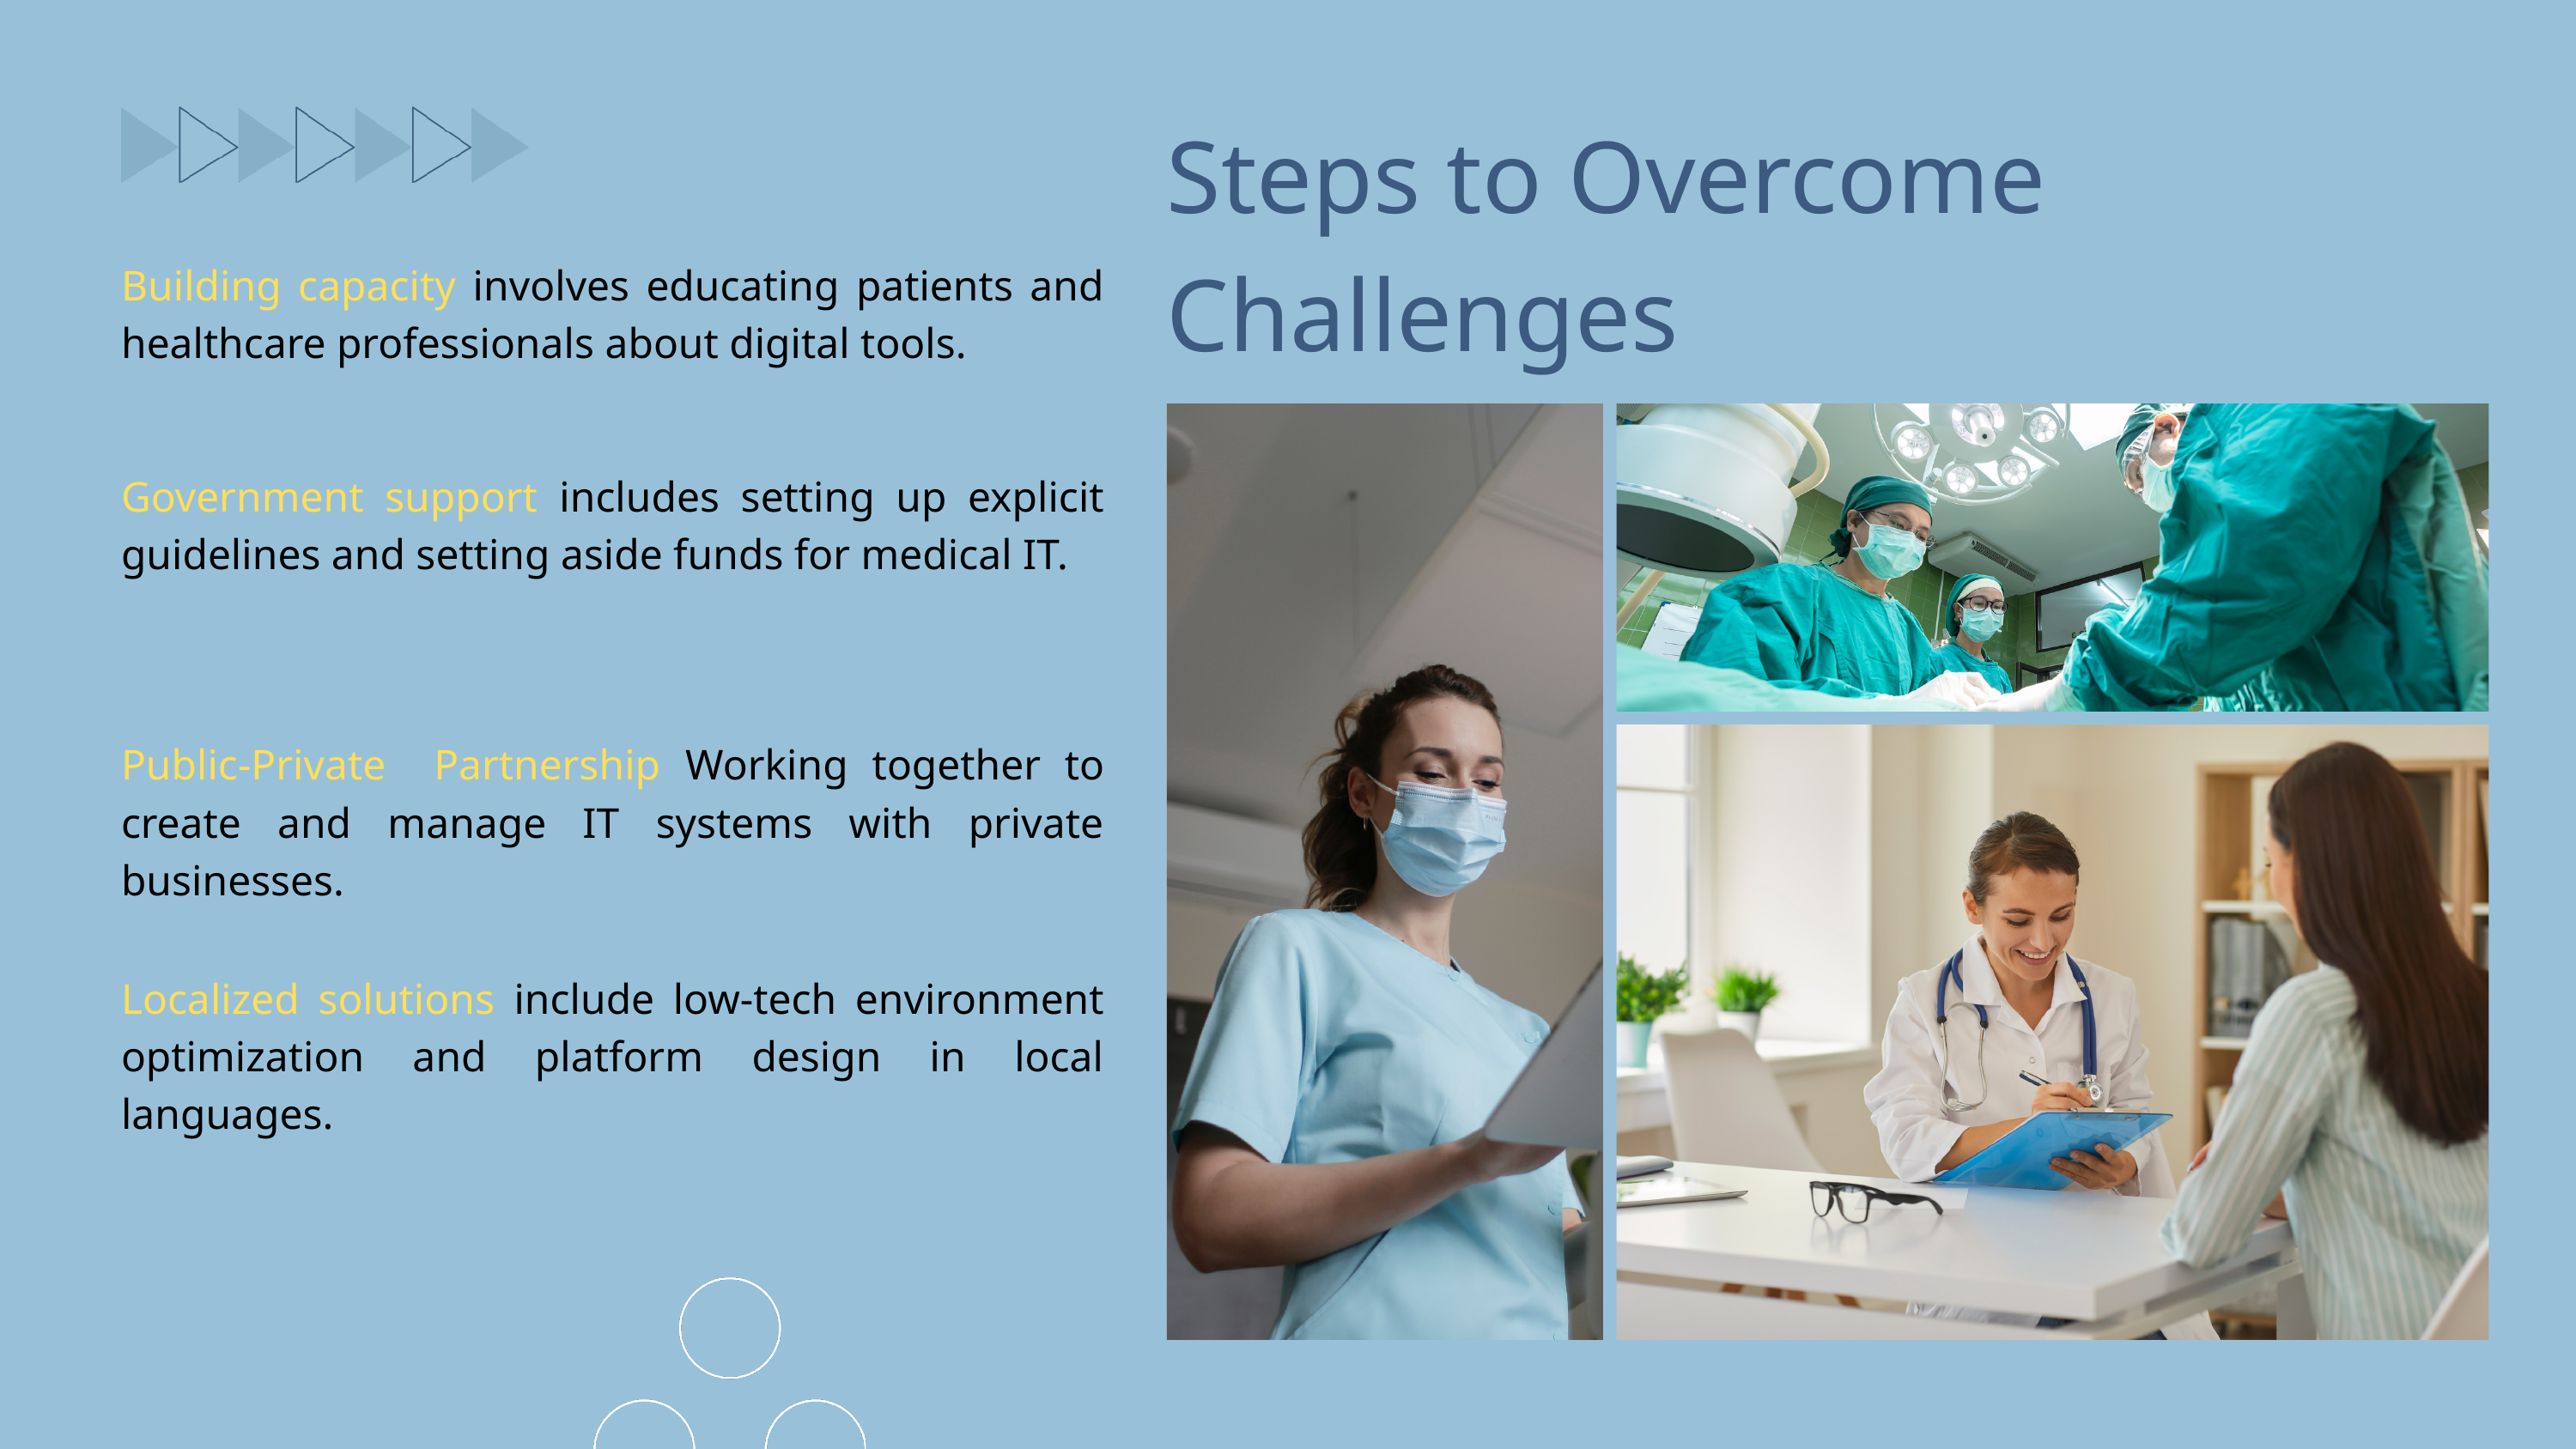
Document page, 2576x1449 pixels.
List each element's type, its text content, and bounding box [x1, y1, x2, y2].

text_box Localized solutions include low-tech environment optimization and platform design in local languages. [121, 964, 1105, 1137]
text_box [1166, 403, 2489, 1340]
text_box [589, 1273, 866, 1449]
text_box Steps to Overcome Challenges [1166, 94, 2277, 372]
text_box Building capacity involves educating patients and healthcare professionals about digital tools. [121, 251, 1105, 367]
text_box [120, 106, 529, 183]
text_box Government support includes setting up explicit guidelines and setting aside funds for medical IT. [121, 463, 1105, 579]
text_box Public-Private Partnership Working together to create and manage IT systems with private businesses. [121, 731, 1105, 904]
